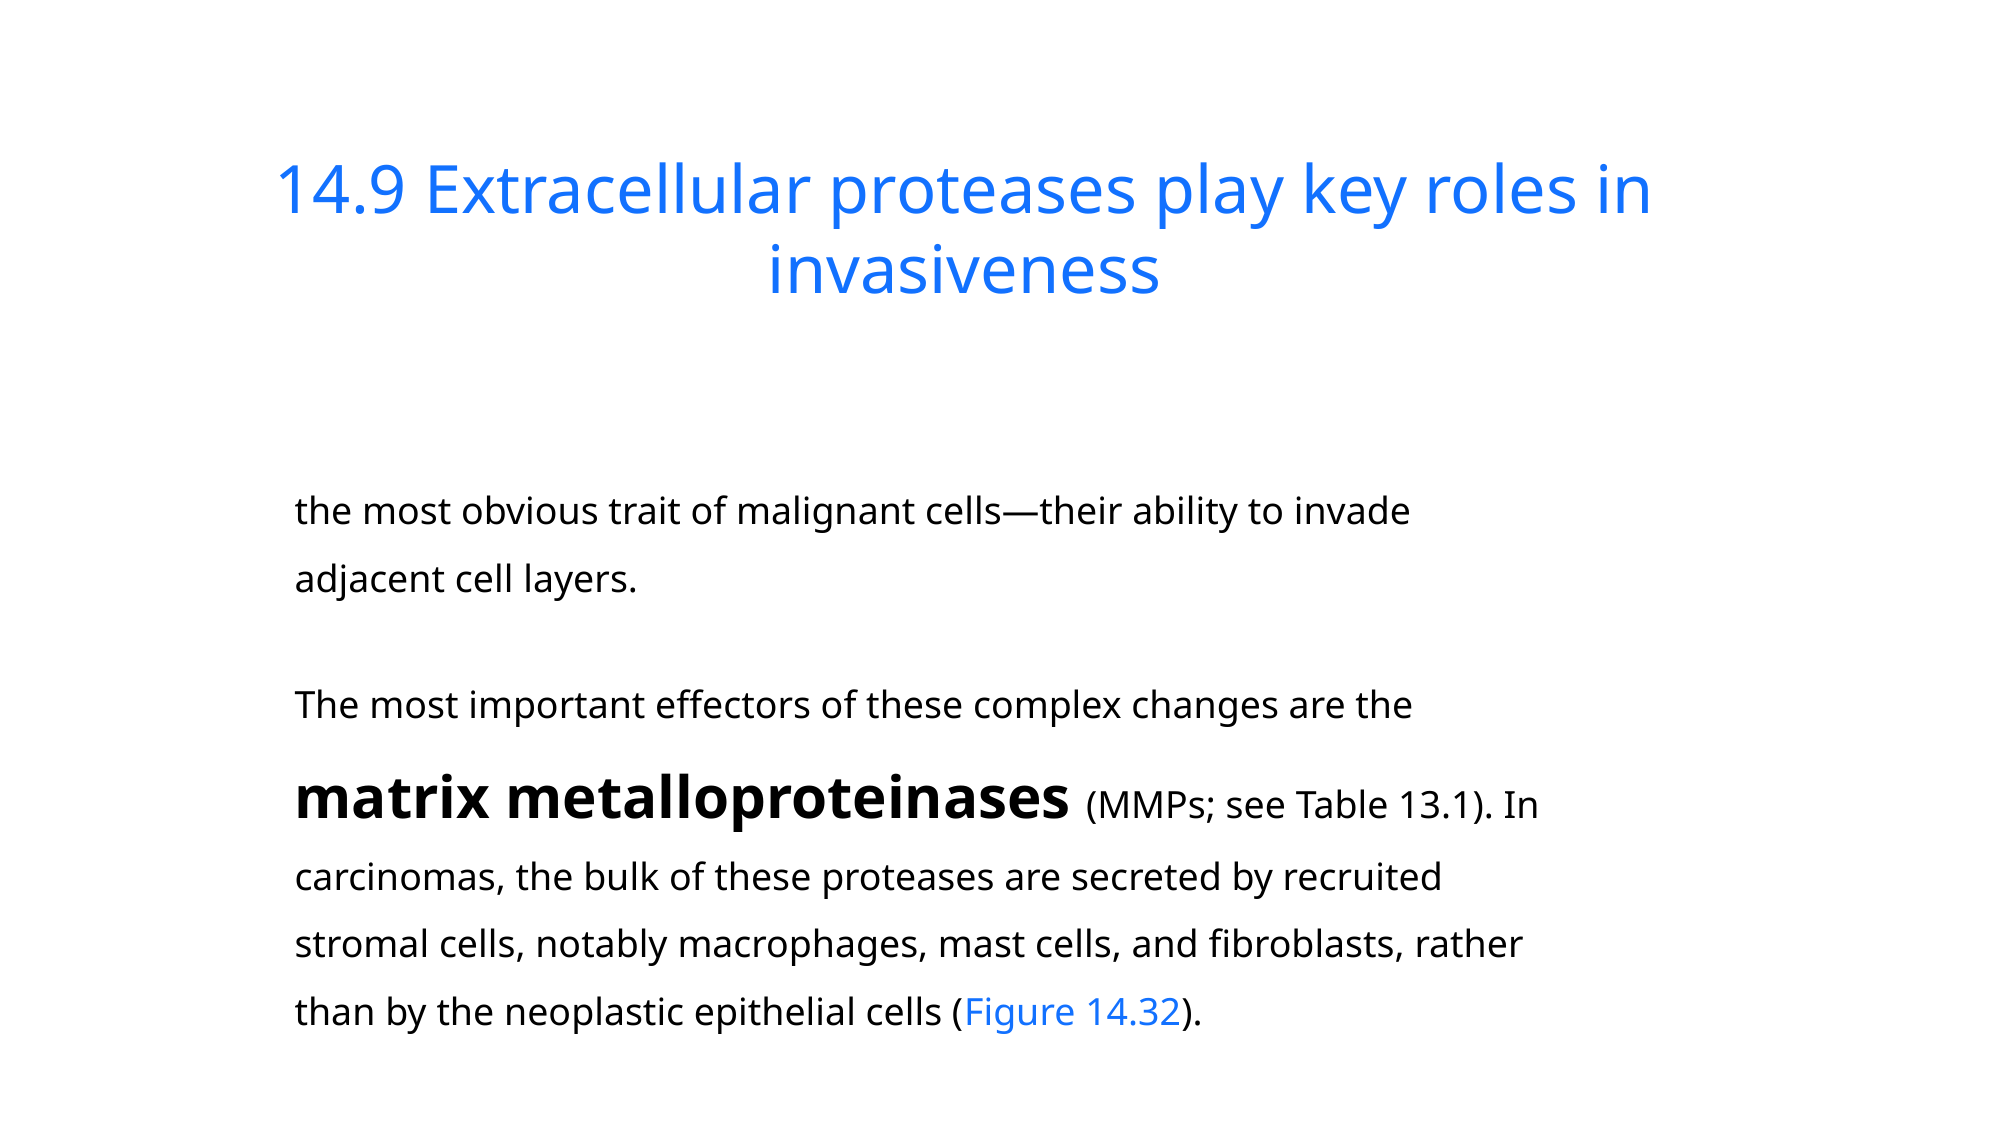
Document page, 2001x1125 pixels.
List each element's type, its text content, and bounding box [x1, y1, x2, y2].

text_box 14.9 Extracellular proteases play key roles in invasiveness [206, 139, 1724, 315]
text_box the most obvious trait of malignant cells—their ability to invade adjacent cell layers. [279, 457, 1678, 607]
text_box The most important effectors of these complex changes are the matrix metalloproteinases (MMPs; see Table 13.1). In carcinomas, the bulk of these proteases are secreted by recruited stromal cells, notably macrophages, mast cells, and fibroblasts, rather than by the neoplastic epithelial cells (Figure 14.32). [279, 650, 1587, 1041]
